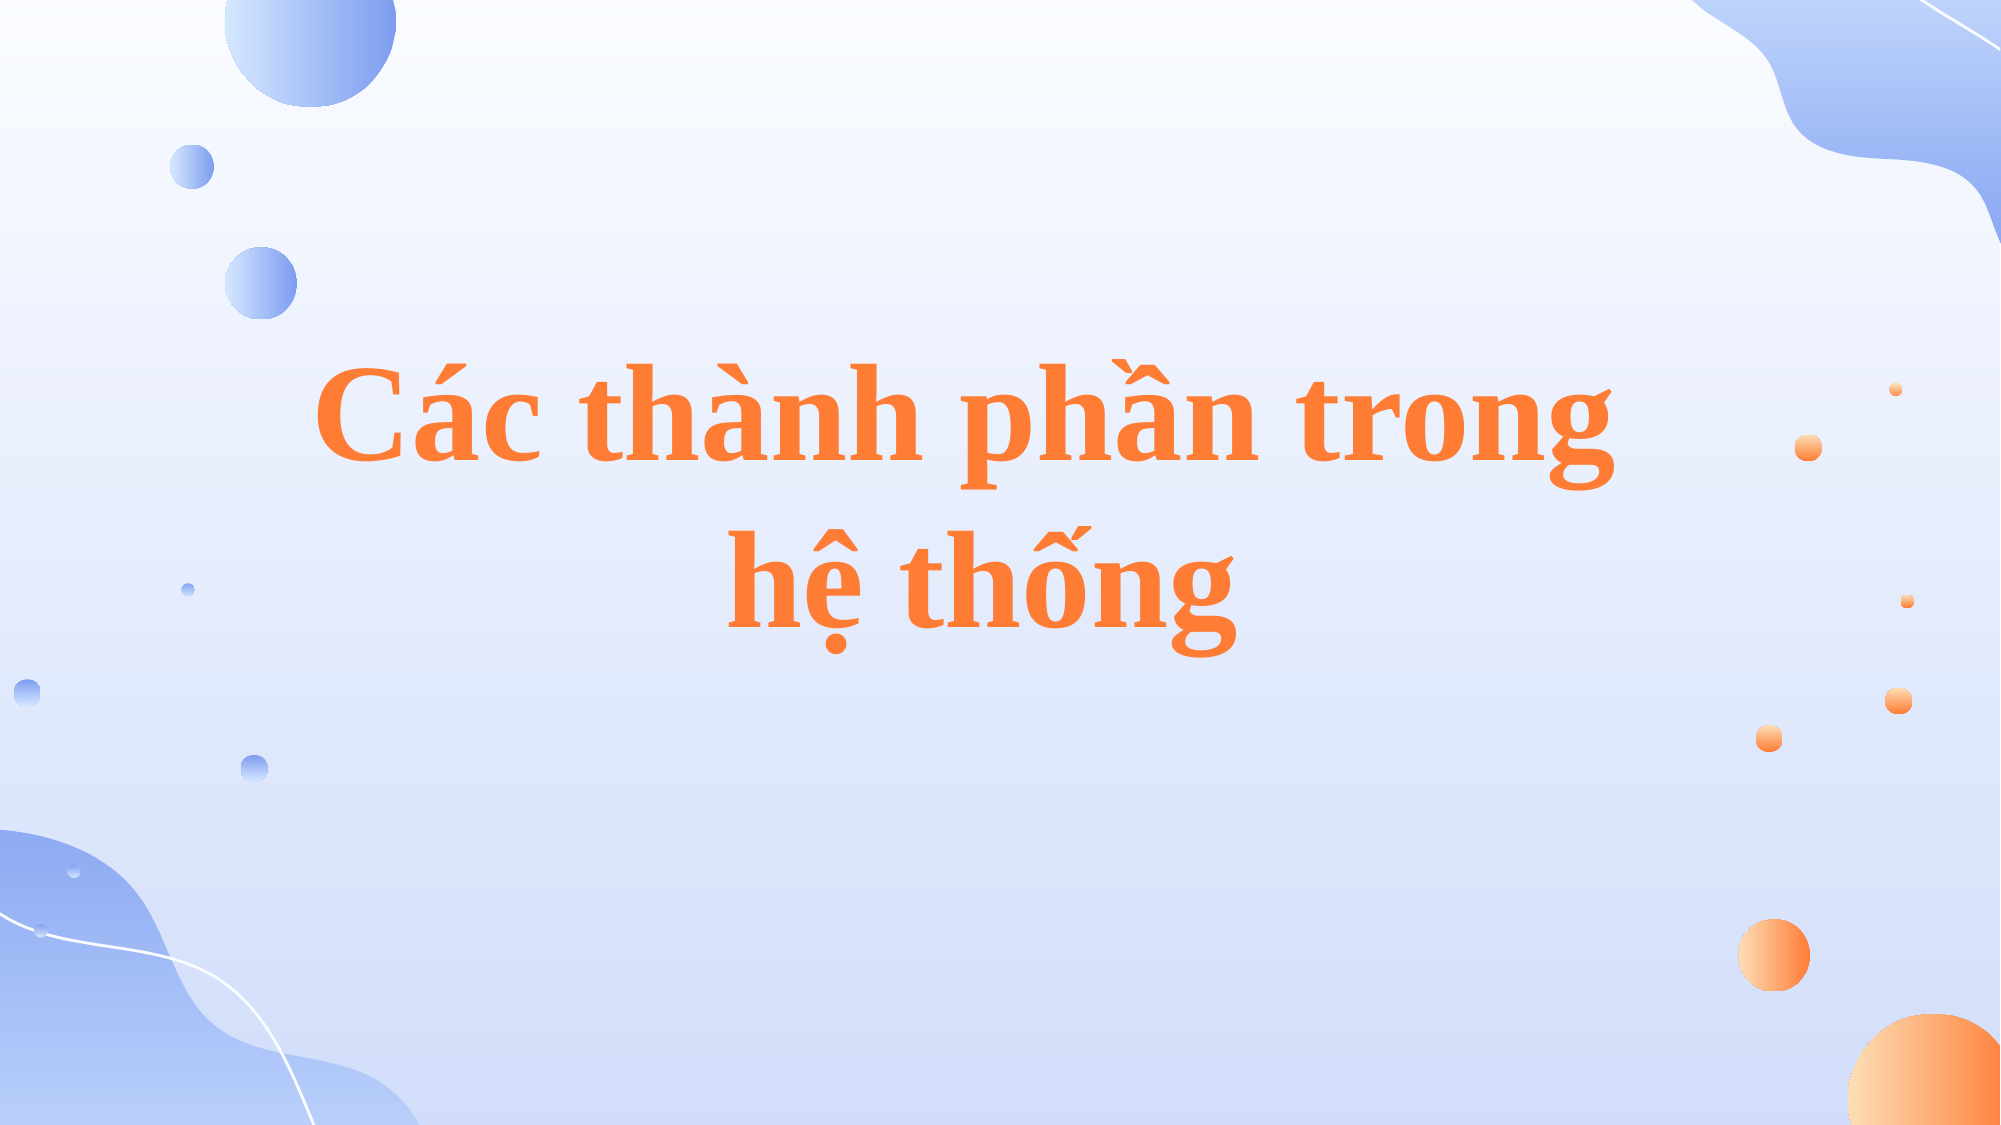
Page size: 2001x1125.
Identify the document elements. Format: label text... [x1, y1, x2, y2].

title Các thành phần trong hệ thống [212, 301, 1752, 669]
